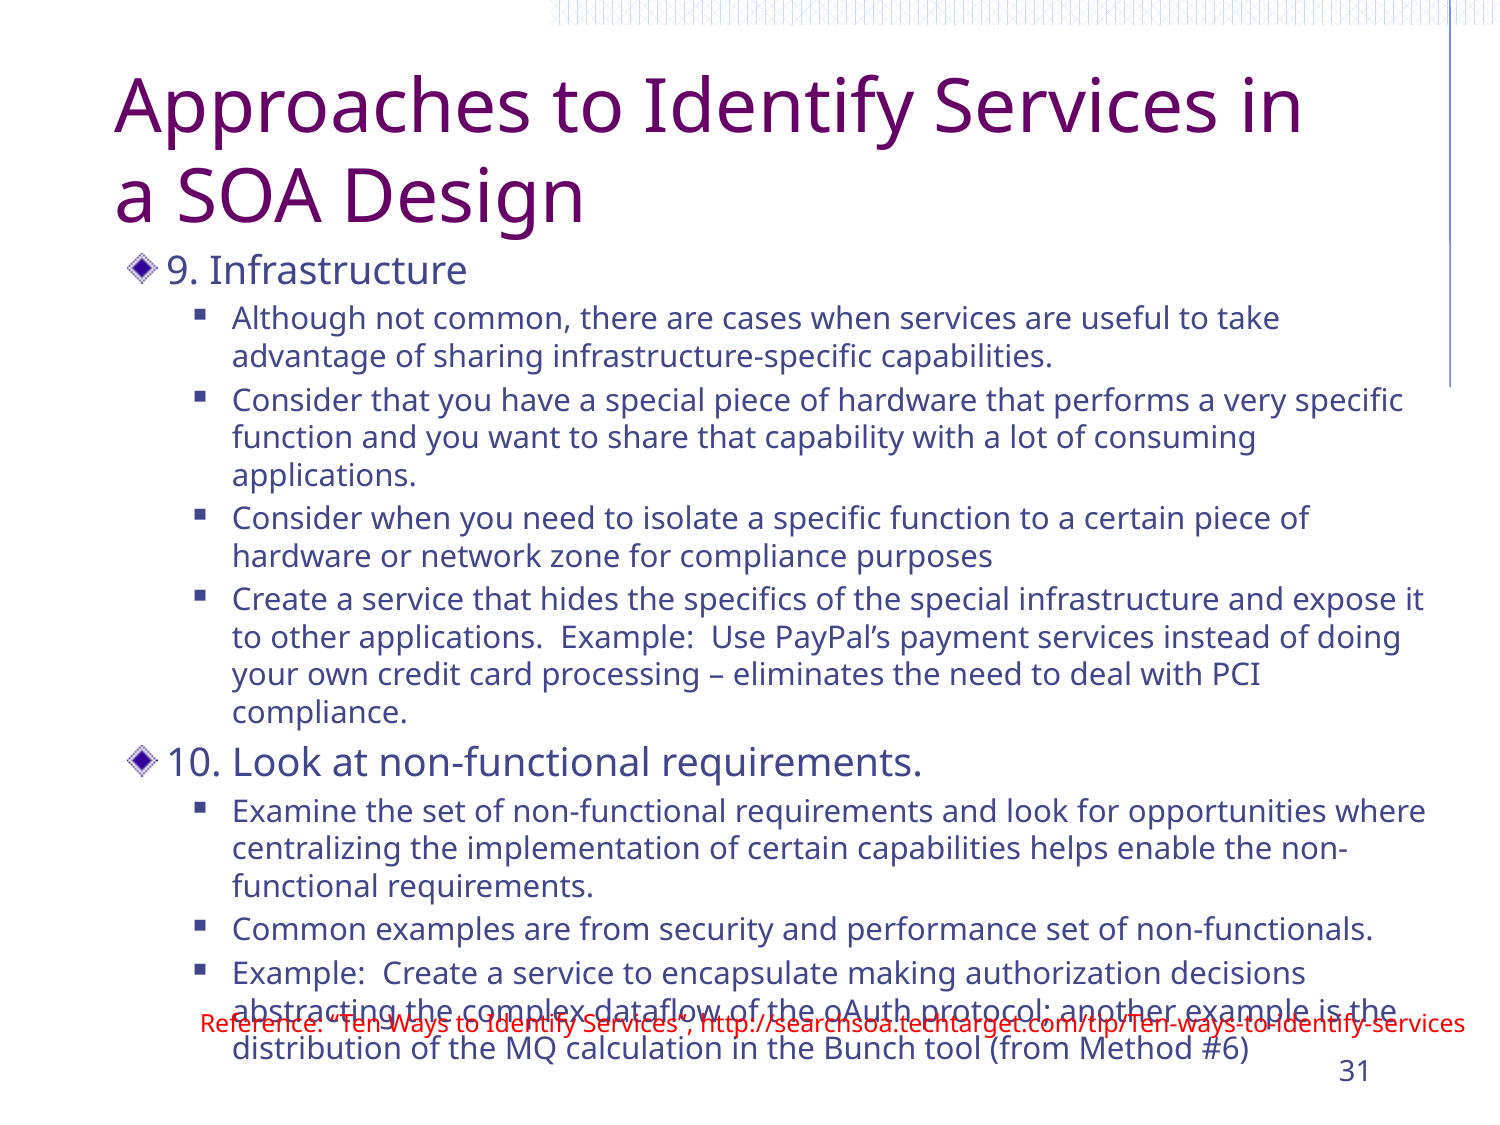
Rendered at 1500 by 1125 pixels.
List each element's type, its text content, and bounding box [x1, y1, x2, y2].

text_box Reference: “Ten Ways to Identify Services”, http://searchsoa.techtarget.com/tip/Ten-ways-to-identify-services [184, 999, 1489, 1045]
title Approaches to Identify Services in a SOA Design [99, 50, 1375, 238]
list 9. Infrastructure Although not common, there are cases when services are useful to take advantage of sharing infrastructure-specific capabilities. Consider that you have a special piece of hardware that performs a very specific function and you want to share that capability with a lot of consuming applications. Consider when you need to isolate a specific function to a certain piece of hardware or network zone for compliance purposes Create a service that hides the specifics of the special infrastructure and expose it to other applications. Example: Use PayPal’s payment services instead of doing your own credit card processing – eliminates the need to deal with PCI compliance. 10. Look at non-functional requirements. Examine the set of non-functional requirements and look for opportunities where centralizing the implementation of certain capabilities helps enable the non-functional requirements. Common examples are from security and performance set of non-functionals. Example: Create a service to encapsulate making authorization decisions abstracting the complex dataflow of the oAuth protocol; another example is the distribution of the MQ calculation in the Bunch tool (from Method #6) [112, 237, 1449, 1054]
picture [127, 253, 158, 284]
slide_number 31 [1074, 1054, 1388, 1100]
picture [127, 745, 158, 777]
